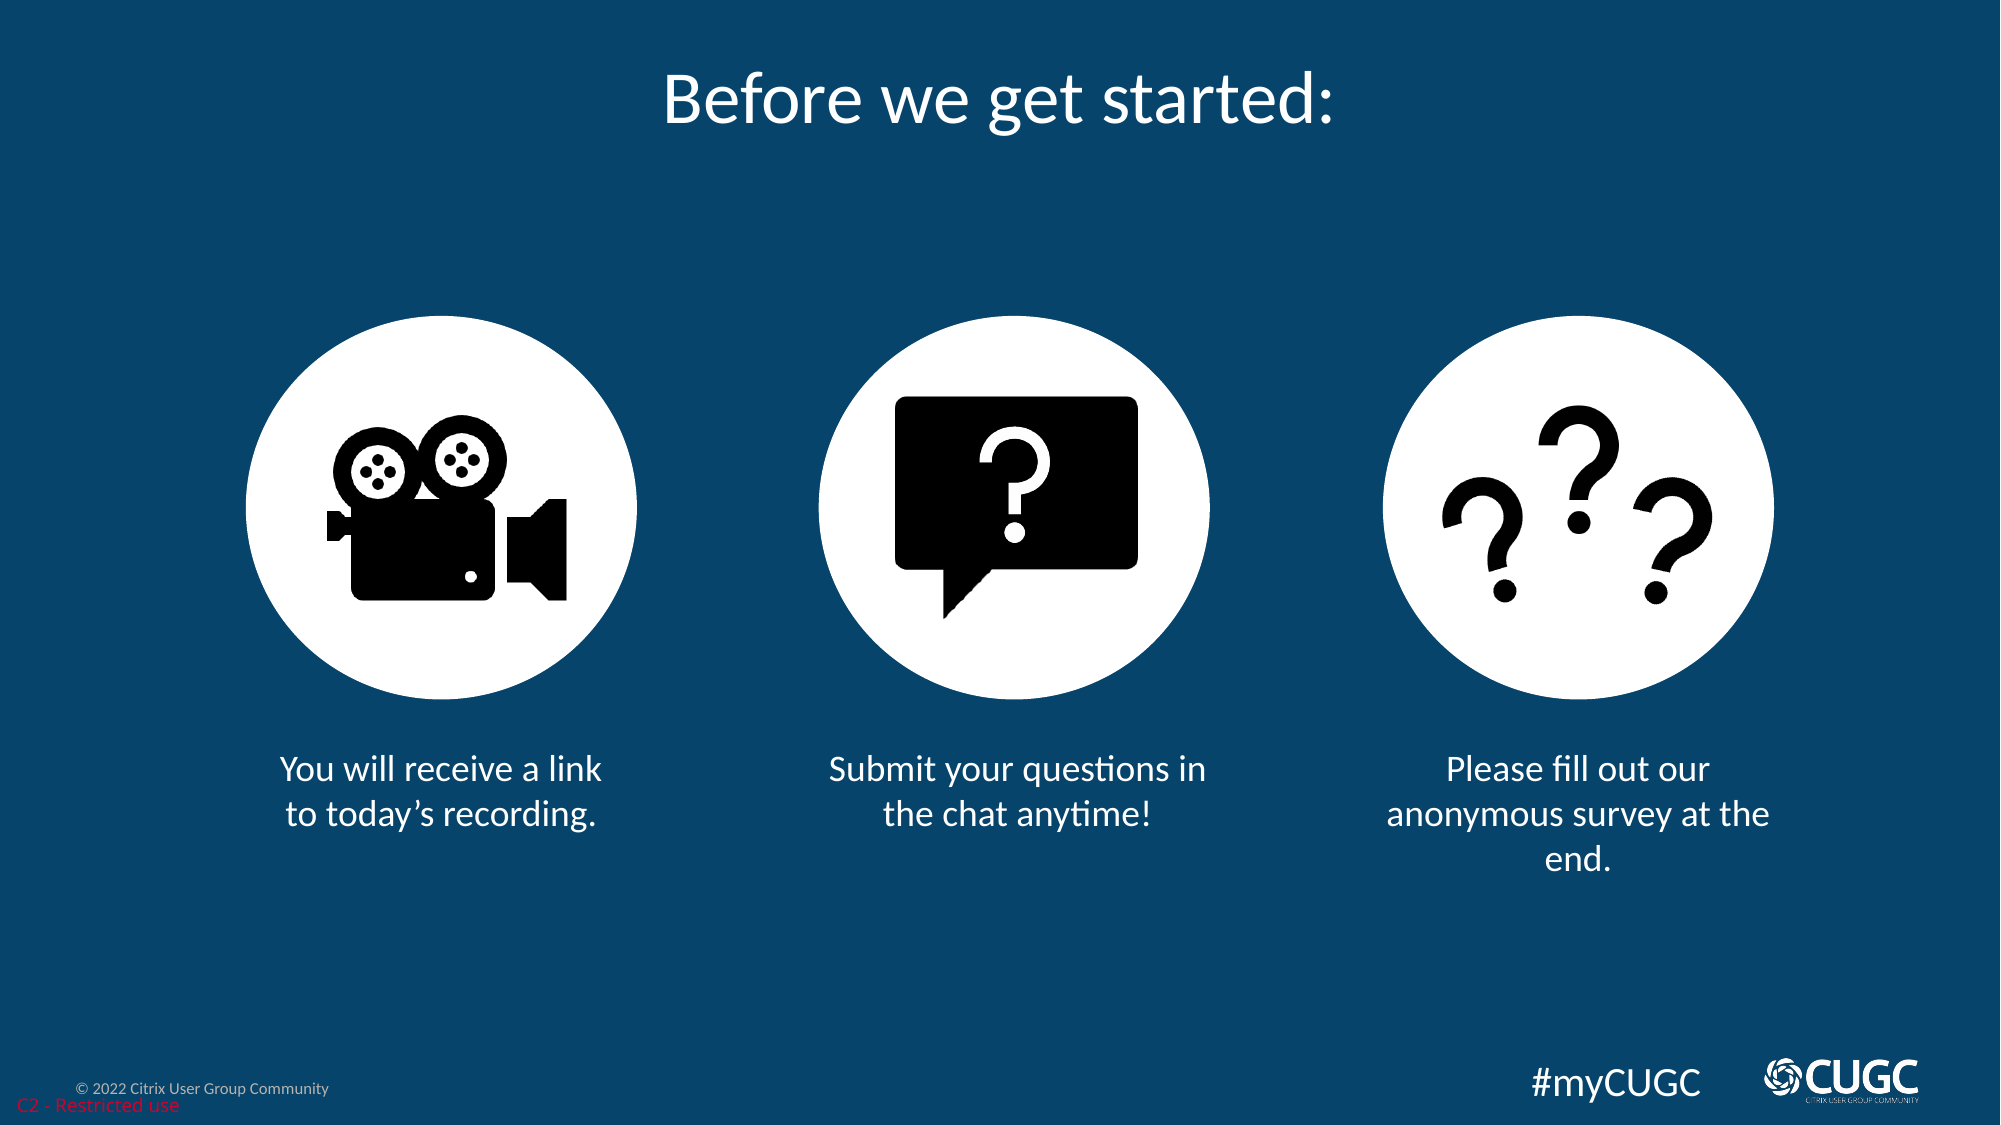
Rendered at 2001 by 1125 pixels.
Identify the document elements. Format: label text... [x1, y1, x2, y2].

text_box [926, 314, 1102, 335]
text_box [244, 370, 303, 645]
picture [1753, 1047, 1930, 1114]
picture [844, 335, 1188, 680]
text_box Please fill out our anonymous survey at the end. [1342, 736, 1815, 886]
text_box [590, 381, 638, 634]
text_box [309, 651, 573, 701]
text_box [817, 411, 844, 605]
text_box [1415, 593, 1742, 701]
picture [303, 364, 590, 651]
text_box #myCUGC [1513, 1047, 1720, 1113]
text_box [1381, 314, 1776, 615]
text_box You will receive a link to today’s recording. [245, 737, 637, 842]
text_box [1188, 417, 1211, 598]
picture [1396, 394, 1756, 634]
text_box [310, 314, 573, 364]
text_box [1722, 984, 1964, 1116]
text_box Before we get started: [647, 40, 1353, 146]
text_box [926, 680, 1103, 701]
text_box Submit your questions in the chat anytime! [803, 737, 1233, 842]
